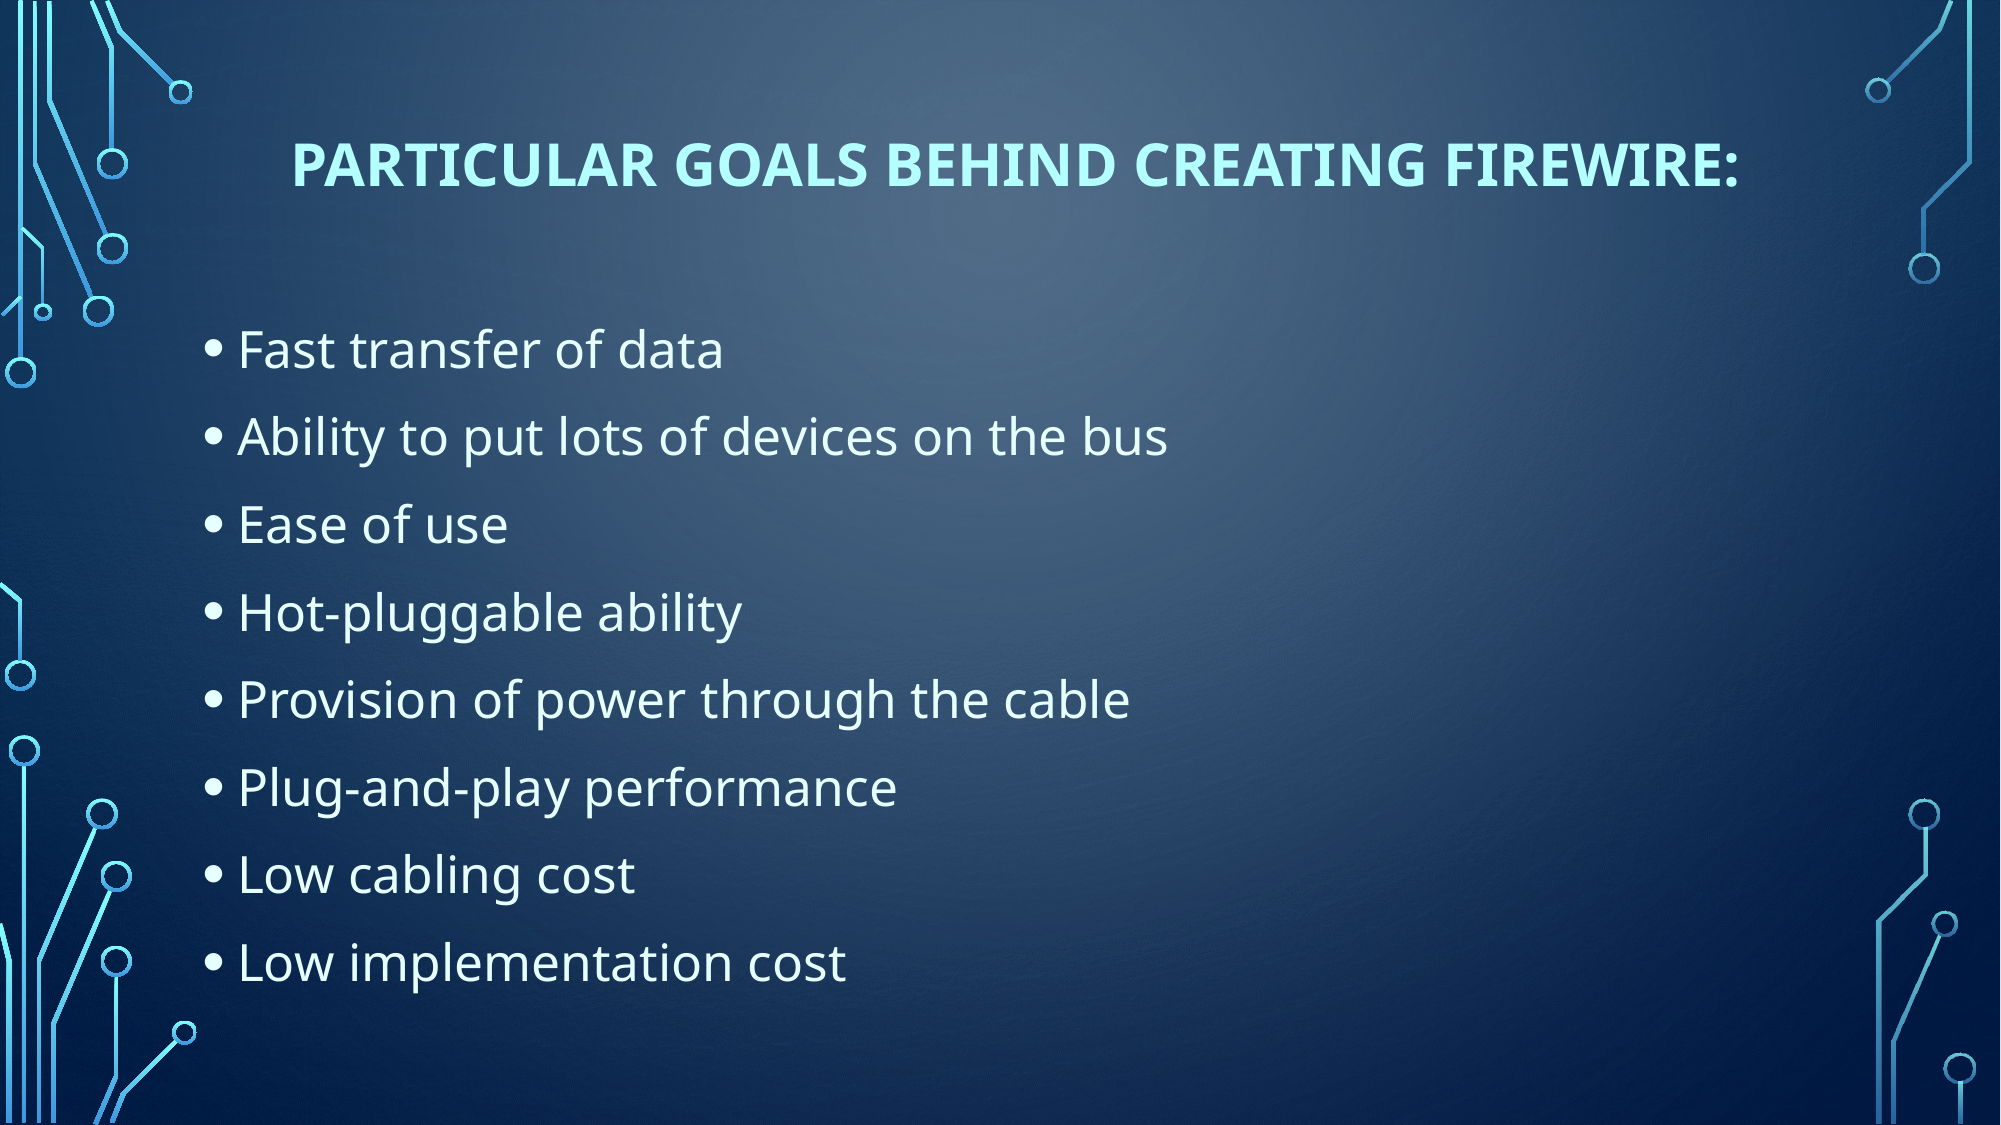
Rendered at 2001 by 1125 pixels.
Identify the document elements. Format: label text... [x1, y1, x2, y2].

title Particular goals behind creating firewire: [187, 101, 1846, 233]
list Fast transfer of data Ability to put lots of devices on the bus Ease of use Hot-pluggable ability Provision of power through the cable Plug-and-play performance Low cabling cost Low implementation cost [187, 296, 1813, 1000]
